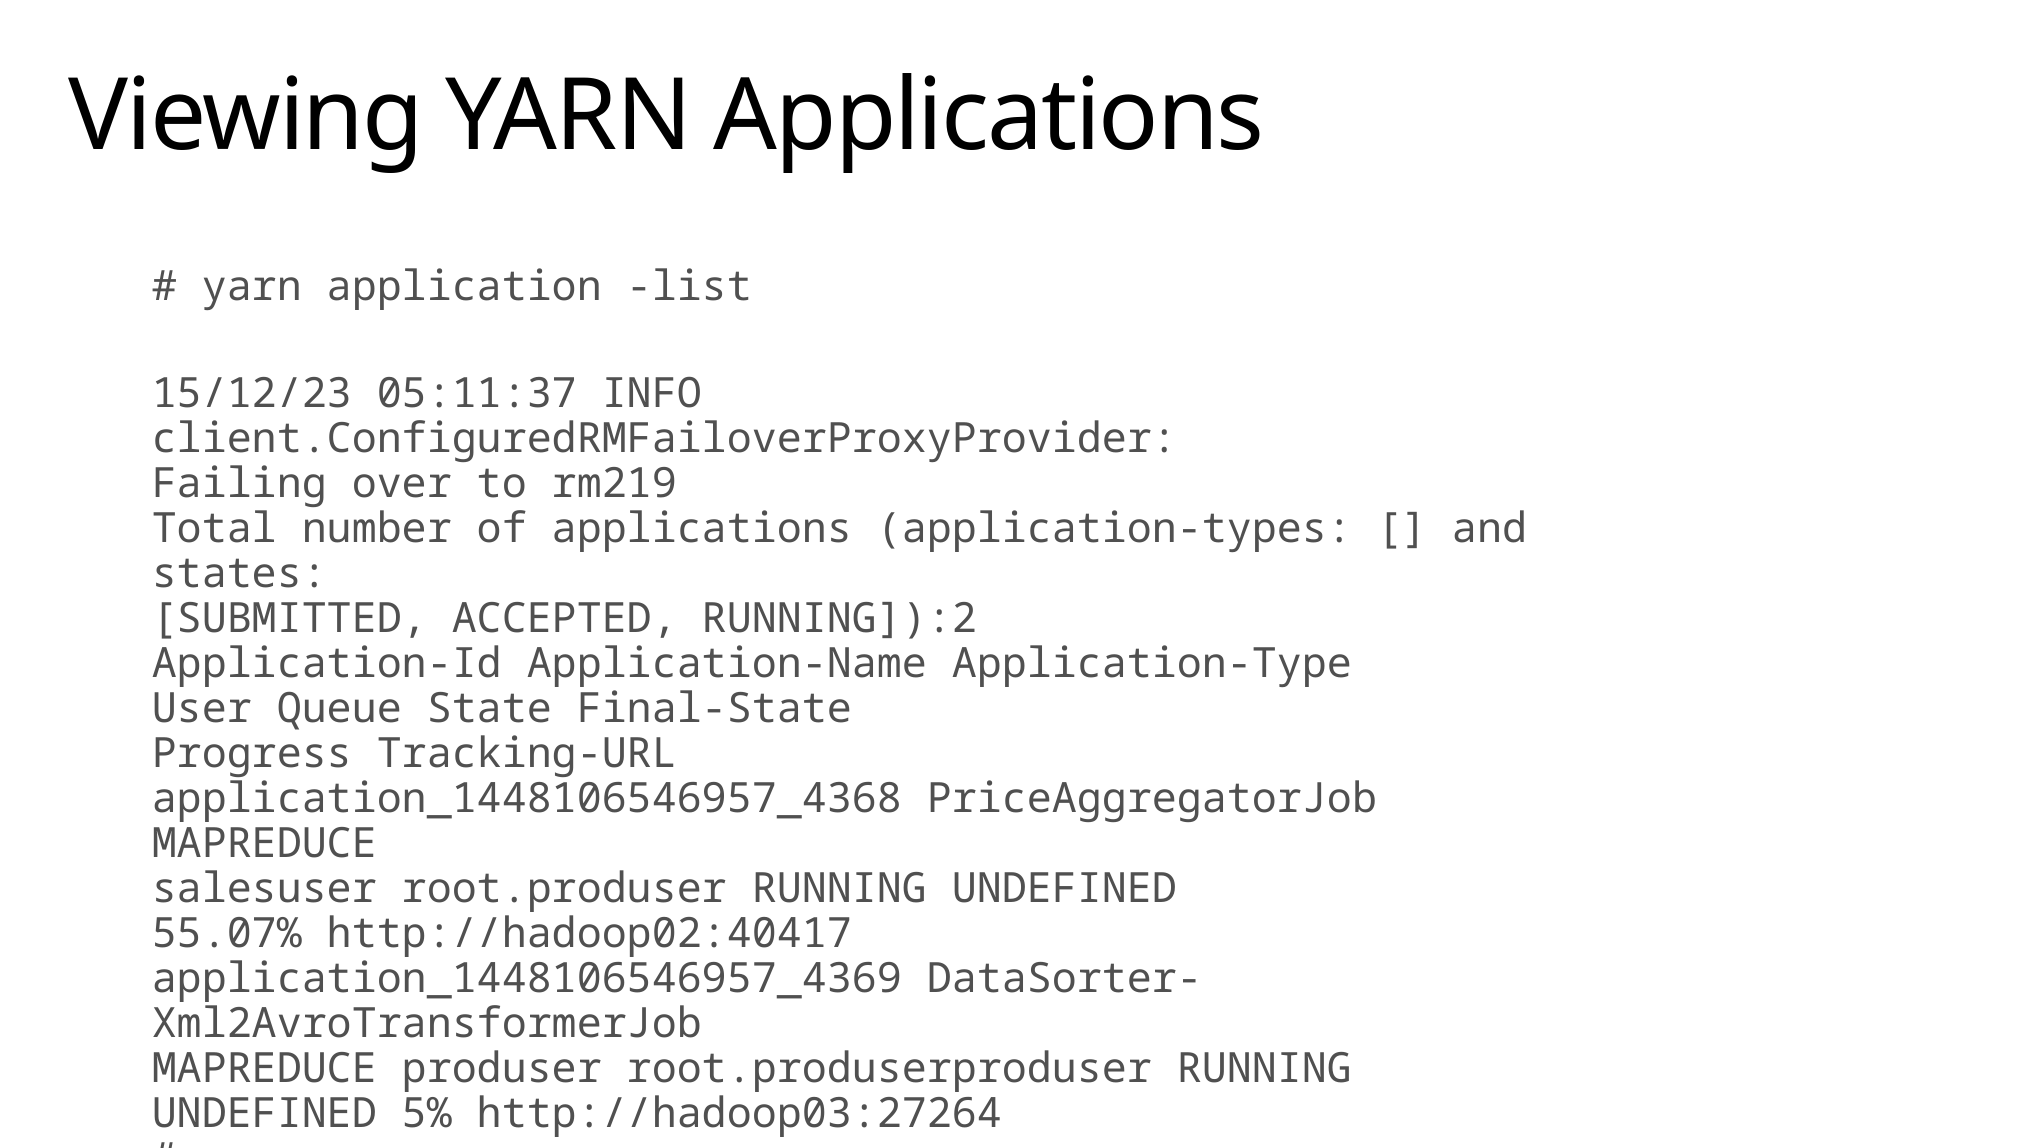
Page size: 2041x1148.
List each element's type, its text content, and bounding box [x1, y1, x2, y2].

text_box # yarn application -list 15/12/23 05:11:37 INFO client.ConfiguredRMFailoverProxyProvider: Failing over to rm219 Total number of applications (application-types: [] and states: [SUBMITTED, ACCEPTED, RUNNING]):2 Application-Id Application-Name Application-Type User Queue State Final-State Progress Tracking-URL application_1448106546957_4368 PriceAggregatorJob MAPREDUCE salesuser root.produser RUNNING UNDEFINED 55.07% http://hadoop02:40417 application_1448106546957_4369 DataSorter-Xml2AvroTransformerJob MAPREDUCE produser root.produserproduser RUNNING UNDEFINED 5% http://hadoop03:27264 # [121, 240, 1654, 1148]
title Viewing YARN Applications [45, 48, 1996, 199]
